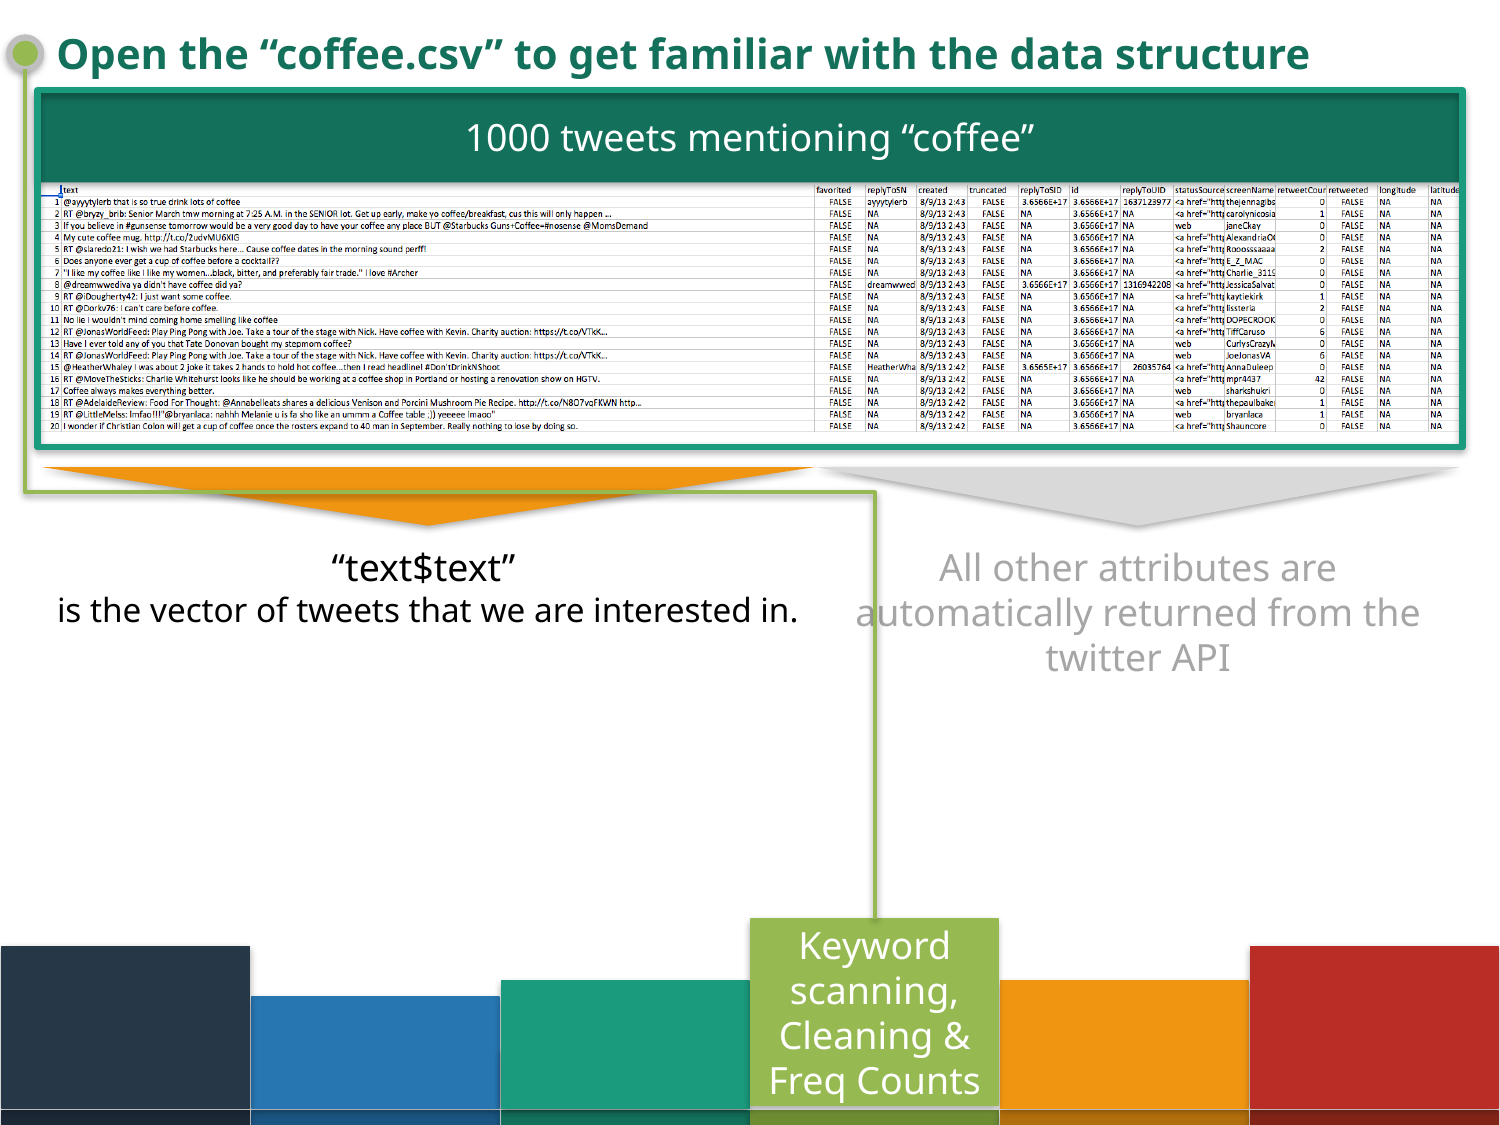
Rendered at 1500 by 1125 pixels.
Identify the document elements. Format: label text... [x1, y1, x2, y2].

text_box [501, 980, 746, 1109]
text_box [879, 89, 1463, 185]
picture [876, 185, 1463, 433]
text_box [1, 946, 250, 1109]
text_box [879, 436, 1463, 448]
text_box Keyword scanning, Cleaning & Freq Counts [750, 918, 999, 1106]
text_box [8, 36, 41, 70]
text_box All other attributes are automatically returned from the twitter API [883, 536, 1461, 687]
text_box [879, 466, 1462, 527]
text_box [1250, 946, 1499, 1109]
text_box [255, 996, 496, 1109]
text_box [1002, 980, 1245, 1109]
title Open the “coffee.csv” to get familiar with the data structure [41, 16, 1463, 89]
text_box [24, 69, 876, 920]
